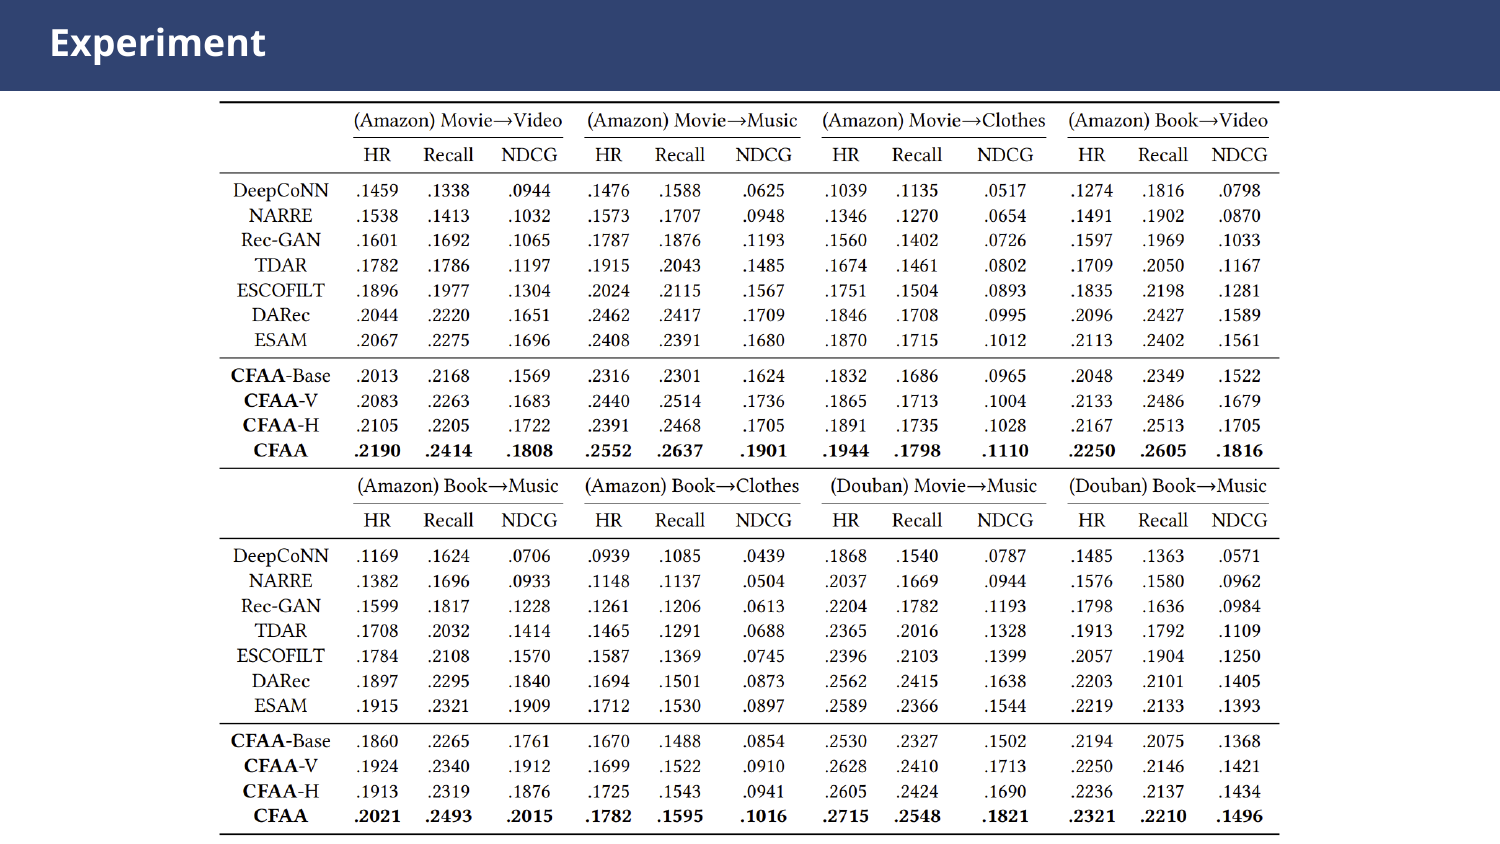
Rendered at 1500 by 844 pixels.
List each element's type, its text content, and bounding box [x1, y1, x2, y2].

picture [211, 93, 1289, 839]
text_box Experiment [34, 11, 283, 72]
